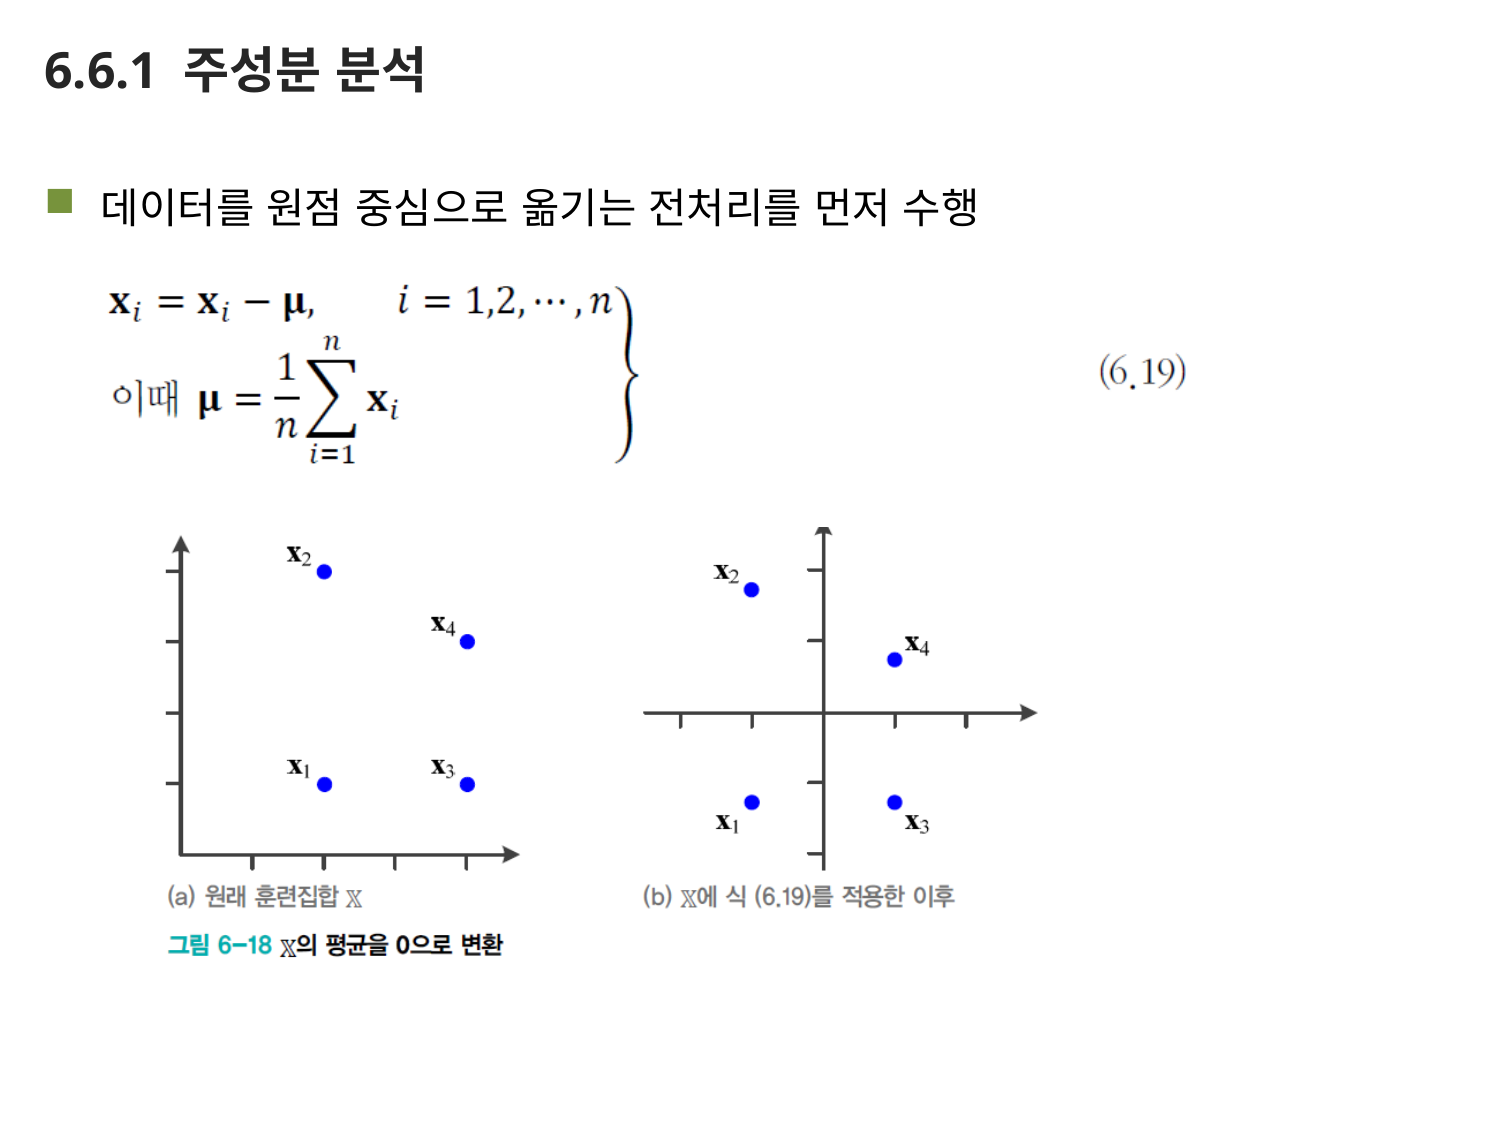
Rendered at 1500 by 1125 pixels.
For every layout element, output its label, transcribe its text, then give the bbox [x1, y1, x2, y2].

list 데이터를 원점 중심으로 옮기는 전처리를 먼저 수행 [29, 148, 1459, 1083]
picture [101, 278, 1190, 473]
title 6.6.1 주성분 분석 [29, 23, 1270, 114]
picture [159, 526, 1040, 964]
